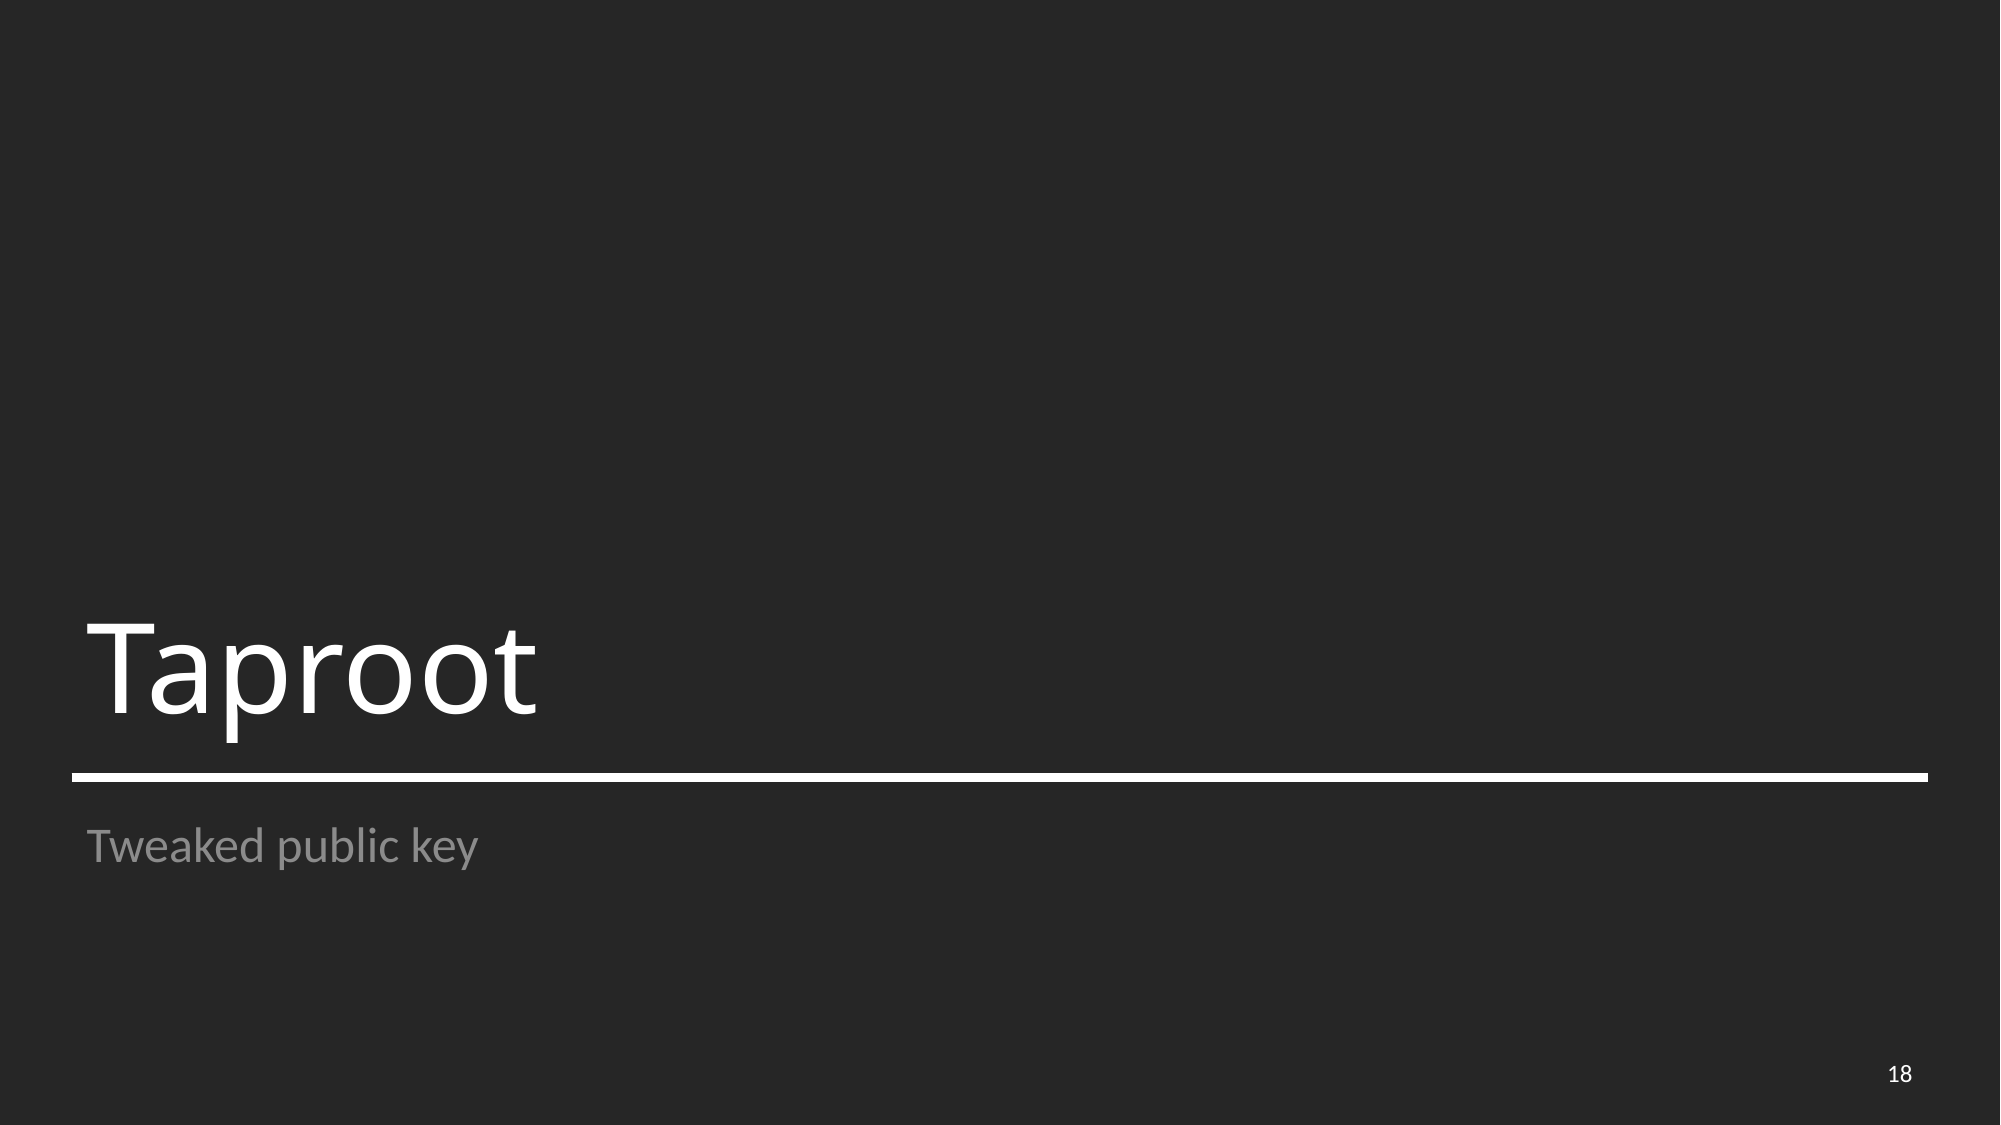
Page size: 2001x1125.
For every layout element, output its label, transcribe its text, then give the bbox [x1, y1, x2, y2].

title Taproot [71, 280, 1928, 749]
slide_number 18 [1767, 1042, 1928, 1103]
list Tweaked public key [71, 812, 1928, 999]
